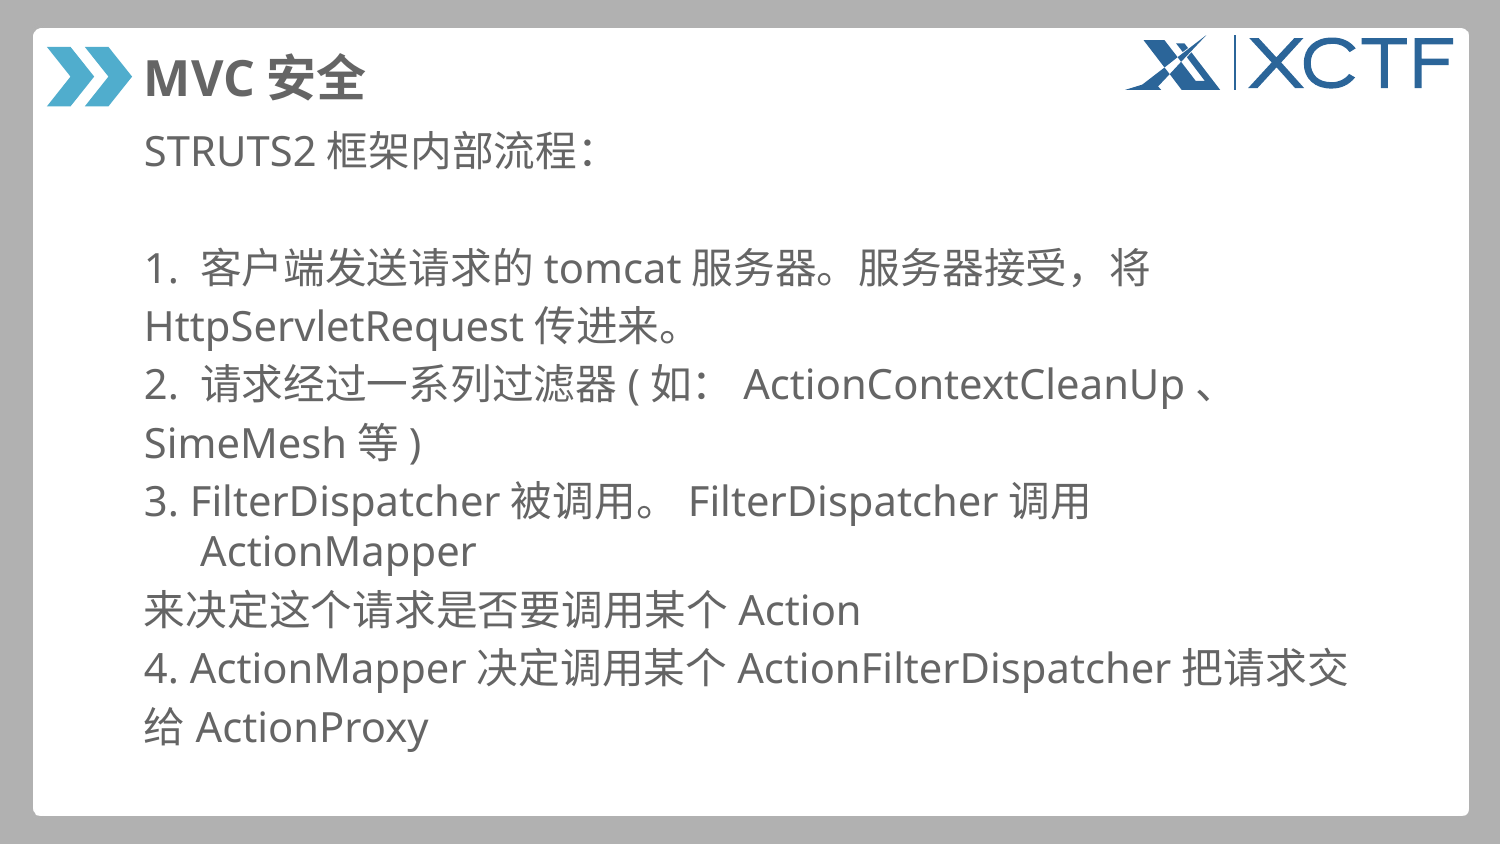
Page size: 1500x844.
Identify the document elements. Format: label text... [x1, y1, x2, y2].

title MVC安全 [128, 35, 1125, 117]
picture [0, 0, 1500, 844]
list STRUTS2框架内部流程： 1. 客户端发送请求的tomcat服务器。服务器接受，将 HttpServletRequest传进来。 2. 请求经过一系列过滤器(如：ActionContextCleanUp、 SimeMesh等) 3. FilterDispatcher被调用。FilterDispatcher调用ActionMapper 来决定这个请求是否要调用某个Action 4. ActionMapper决定调用某个ActionFilterDispatcher把请求交 给ActionProxy [128, 117, 1372, 762]
